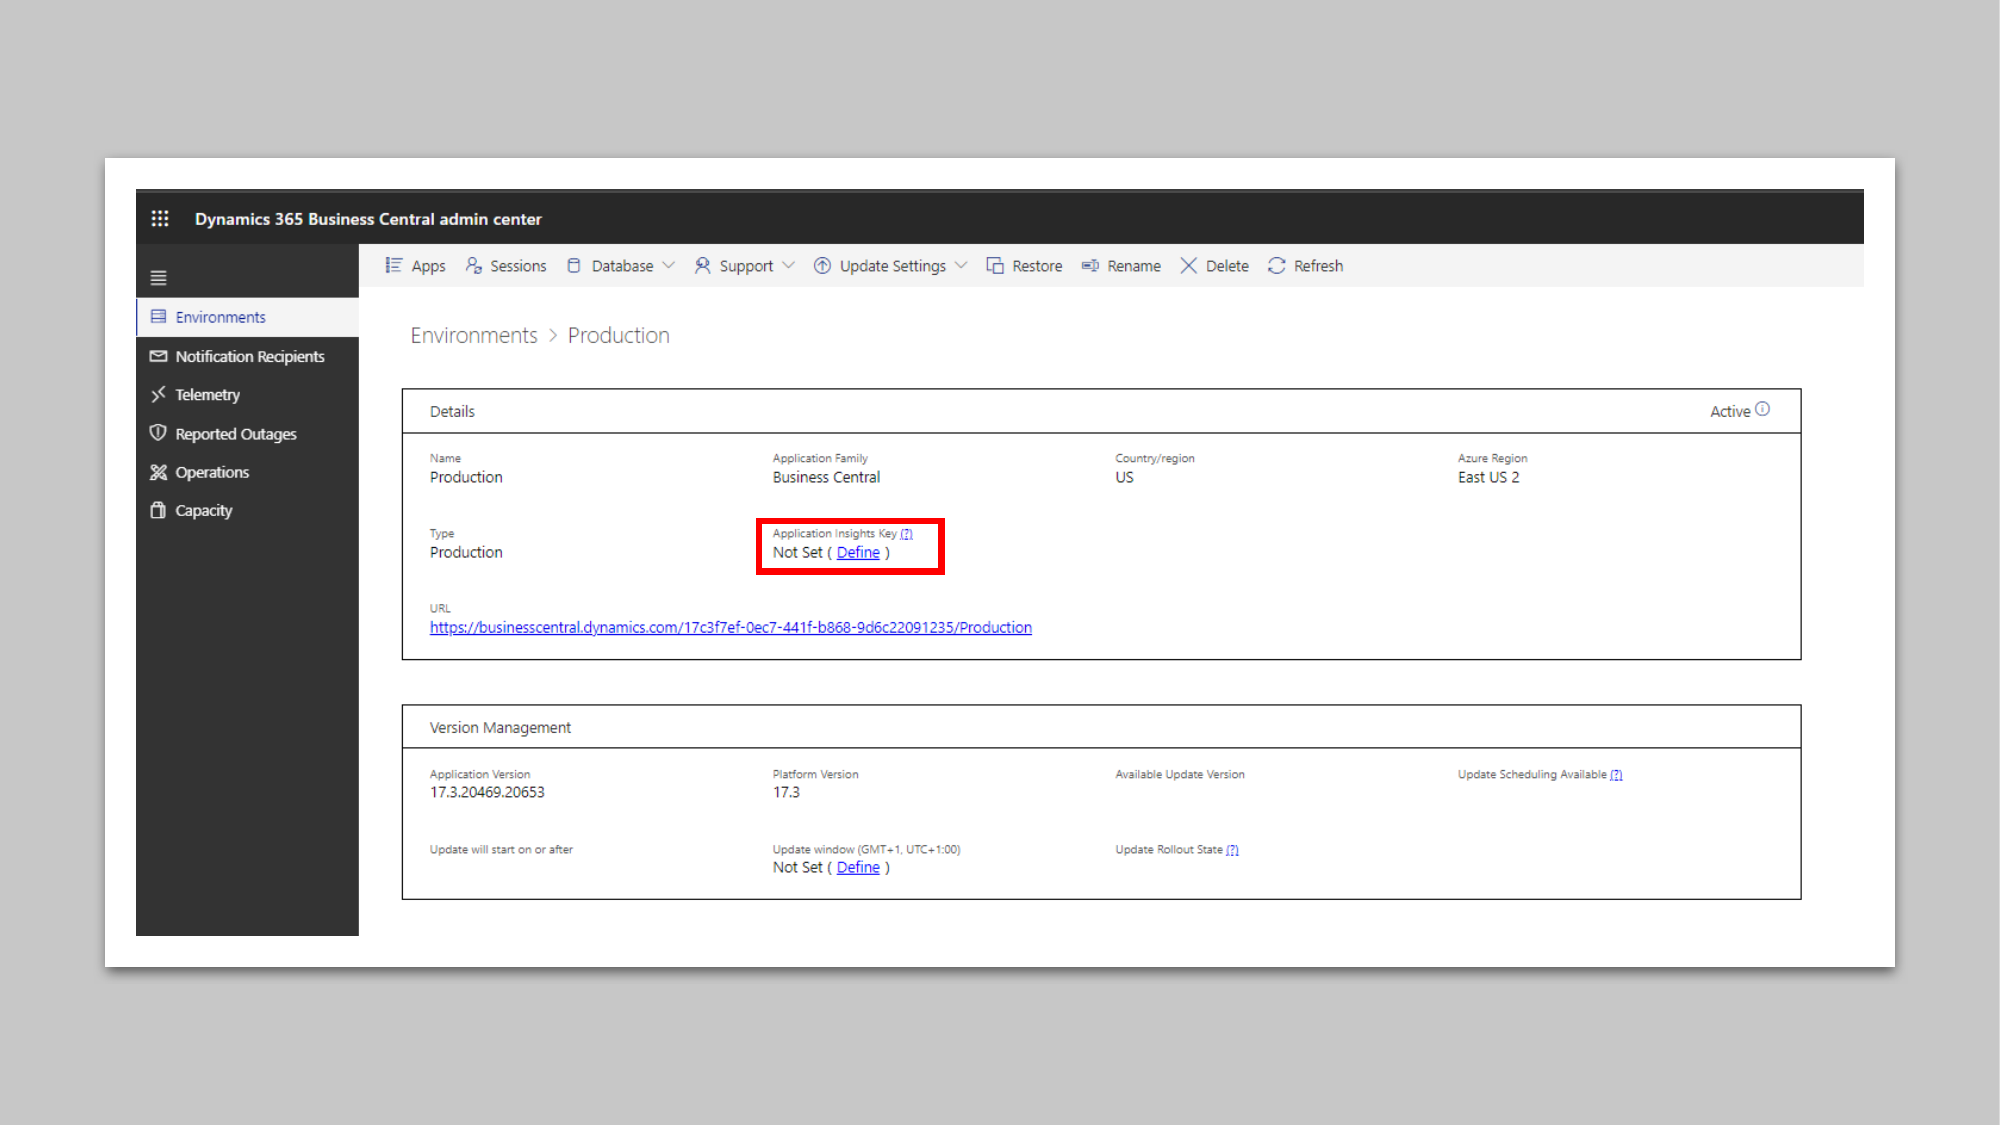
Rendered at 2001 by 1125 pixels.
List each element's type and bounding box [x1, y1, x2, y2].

picture [135, 188, 1865, 937]
text_box [0, 0, 2000, 1125]
